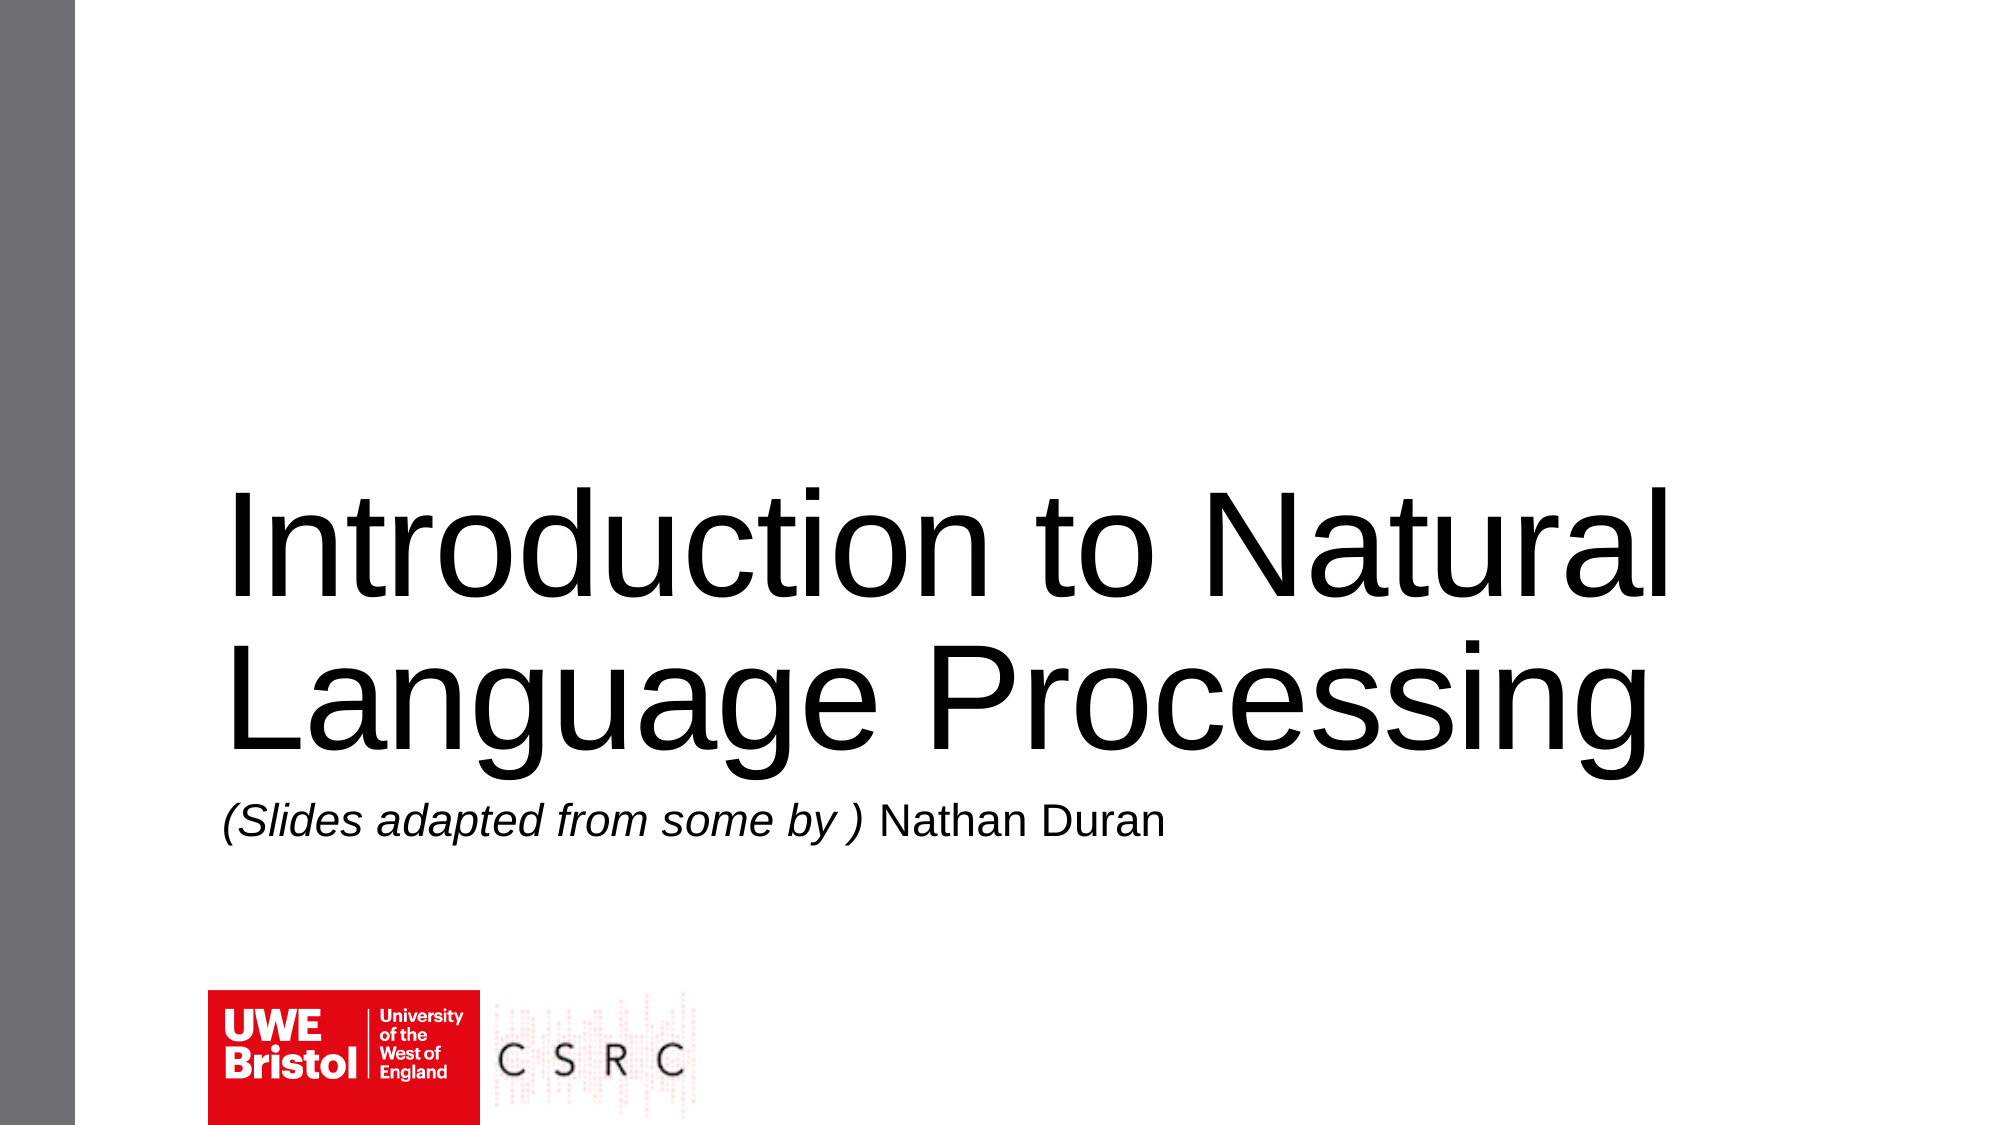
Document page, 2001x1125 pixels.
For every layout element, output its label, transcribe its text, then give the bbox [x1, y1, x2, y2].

title Introduction to Natural Language Processing [206, 124, 1752, 787]
picture [208, 990, 712, 1125]
subtitle (Slides adapted from some by ) Nathan Duran [206, 787, 1752, 1065]
